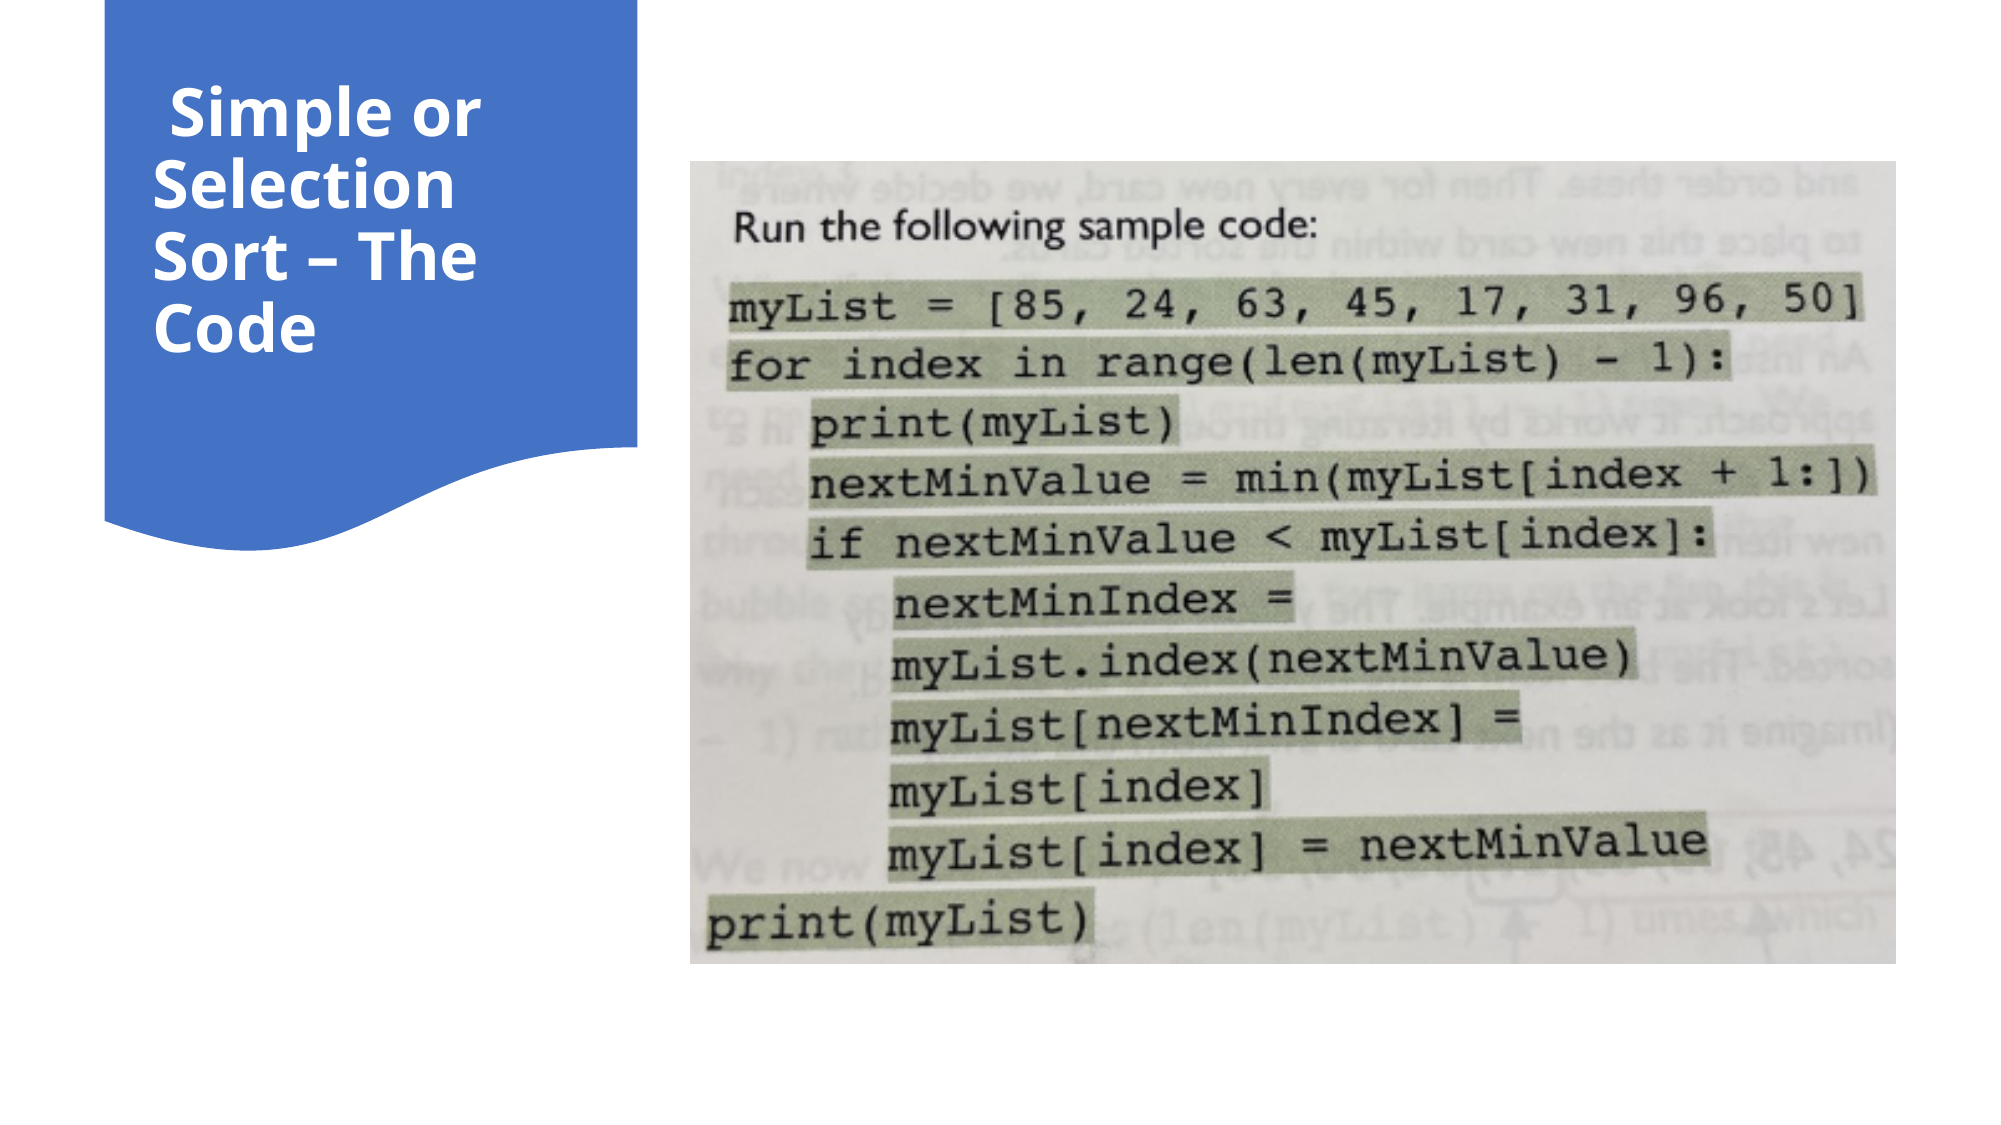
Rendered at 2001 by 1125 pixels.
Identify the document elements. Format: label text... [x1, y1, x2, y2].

picture [690, 161, 1896, 964]
text_box [103, 0, 639, 552]
title Simple or Selection Sort – The Code [137, 28, 604, 417]
